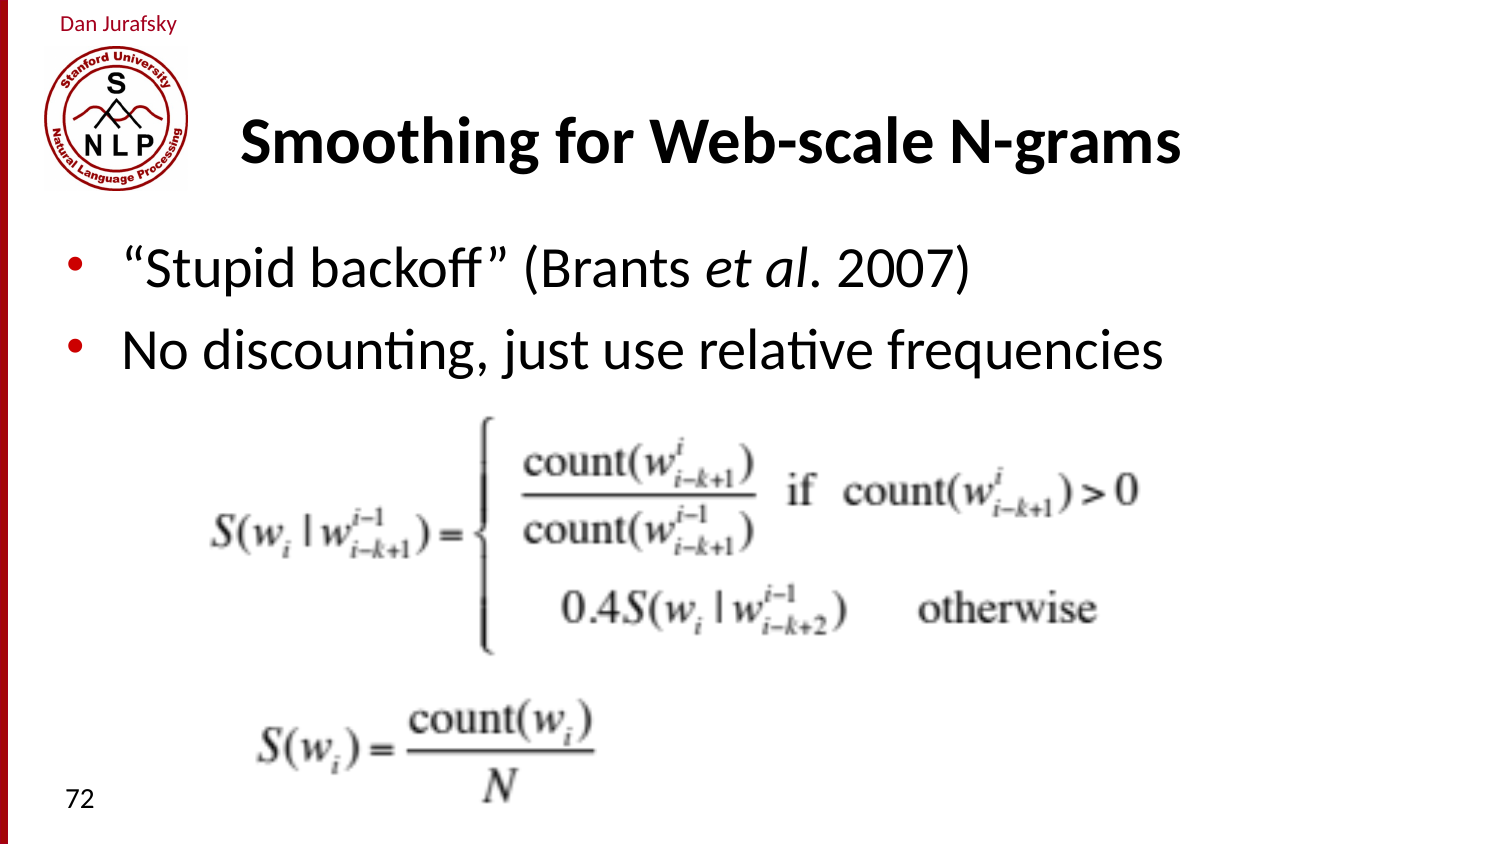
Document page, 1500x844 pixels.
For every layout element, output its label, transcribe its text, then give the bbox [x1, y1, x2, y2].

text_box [205, 409, 1168, 660]
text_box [251, 684, 598, 807]
title Smoothing for Web-scale N-grams [225, 62, 1450, 185]
picture [44, 46, 188, 191]
list “Stupid backoff” (Brants et al. 2007) No discounting, just use relative frequencies [50, 221, 1450, 769]
slide_number 72 [49, 771, 376, 829]
